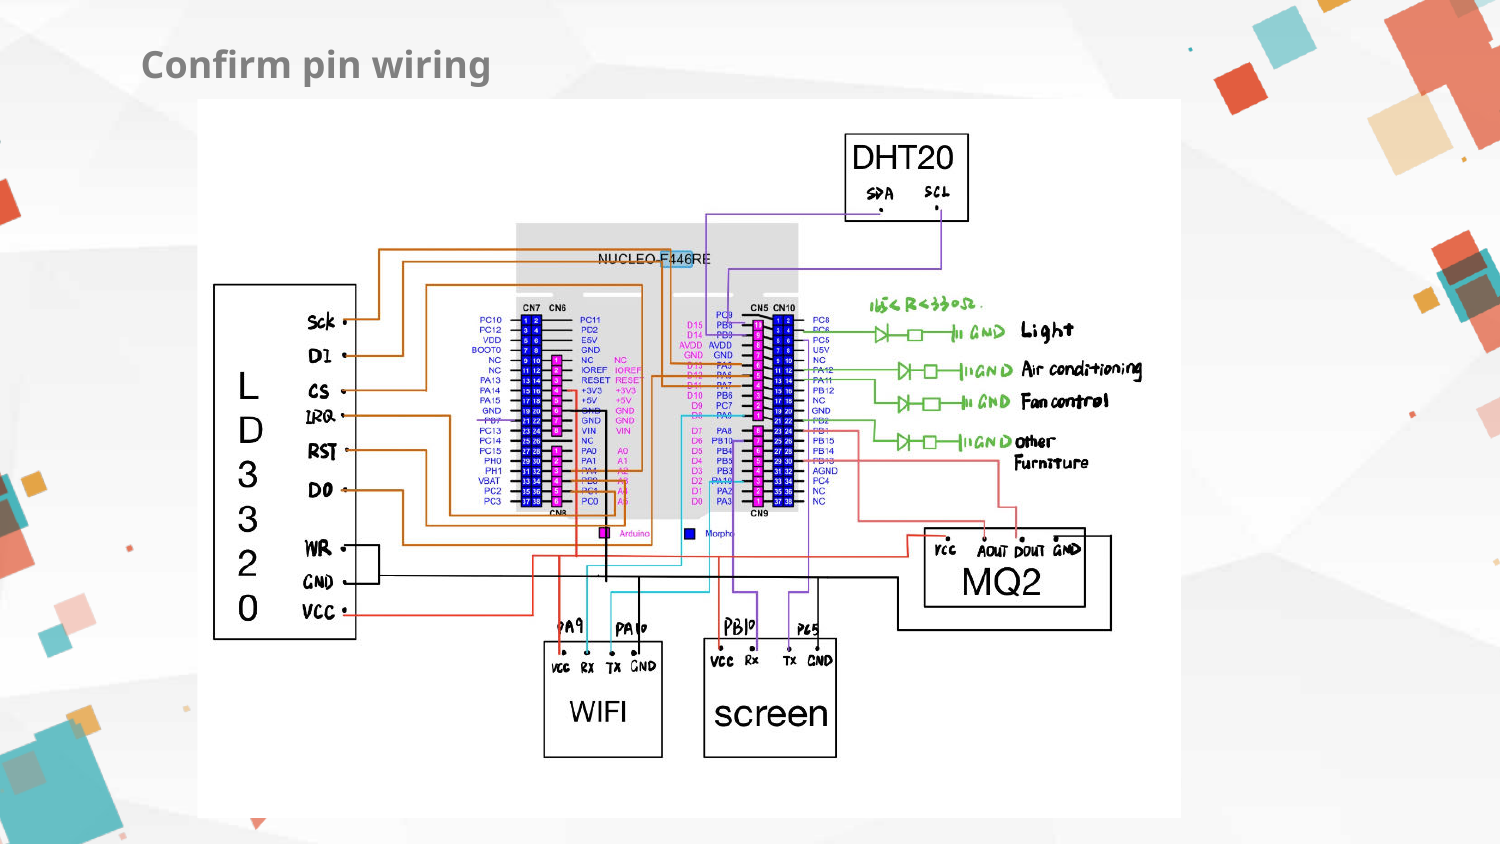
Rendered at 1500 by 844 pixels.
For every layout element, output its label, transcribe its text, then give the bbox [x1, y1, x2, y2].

text_box Confirm pin wiring [374, 32, 656, 95]
picture [0, 0, 1500, 844]
